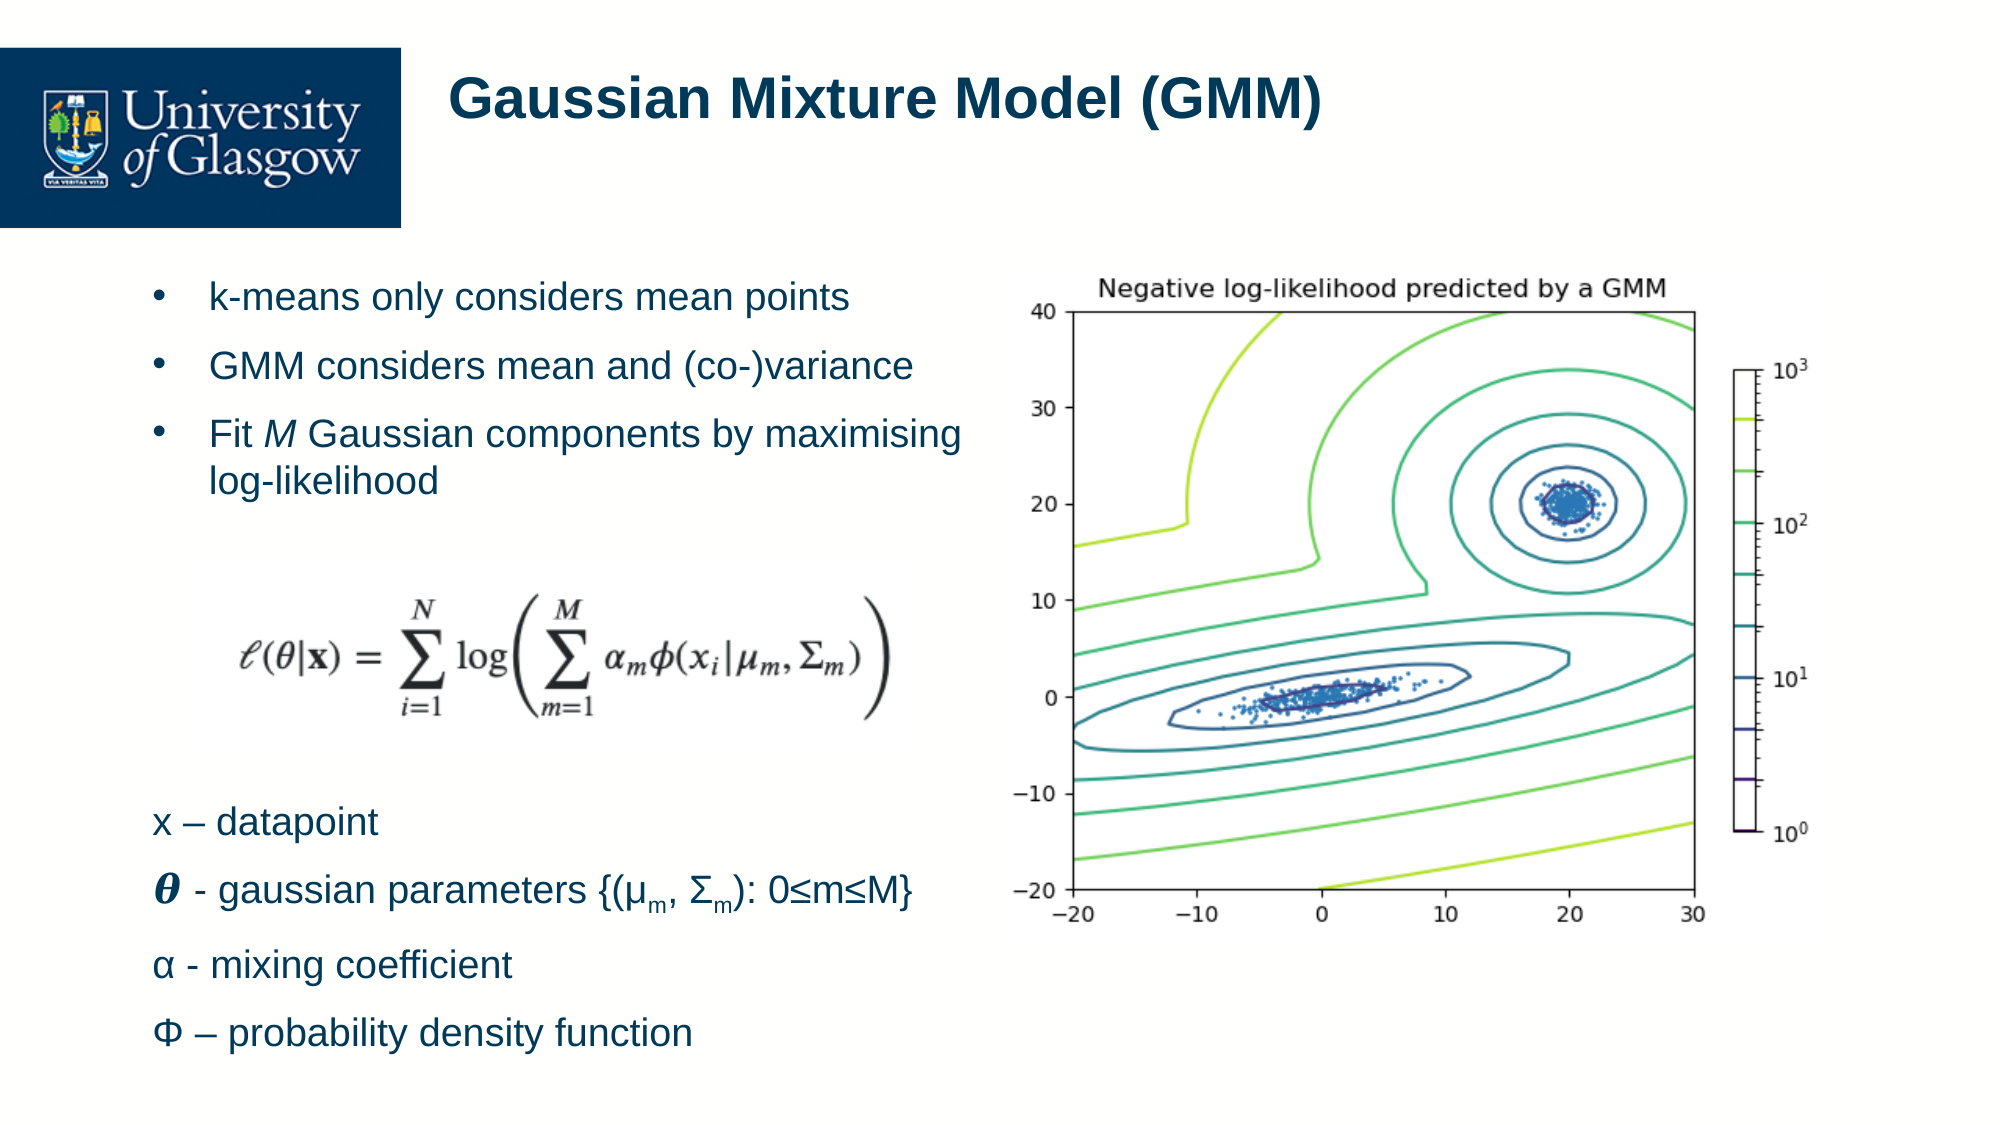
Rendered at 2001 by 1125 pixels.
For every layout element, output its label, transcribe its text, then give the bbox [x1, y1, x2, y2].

title Gaussian Mixture Model (GMM) [433, 59, 1863, 231]
list k-means only considers mean points GMM considers mean and (co-)variance Fit M Gaussian components by maximising log-likelihood x – datapoint 𝜽 - gaussian parameters {(μm, Σm): 0≤m≤M} α - mixing coefficient Φ – probability density function [137, 263, 1013, 1094]
picture [0, 0, 2000, 1125]
